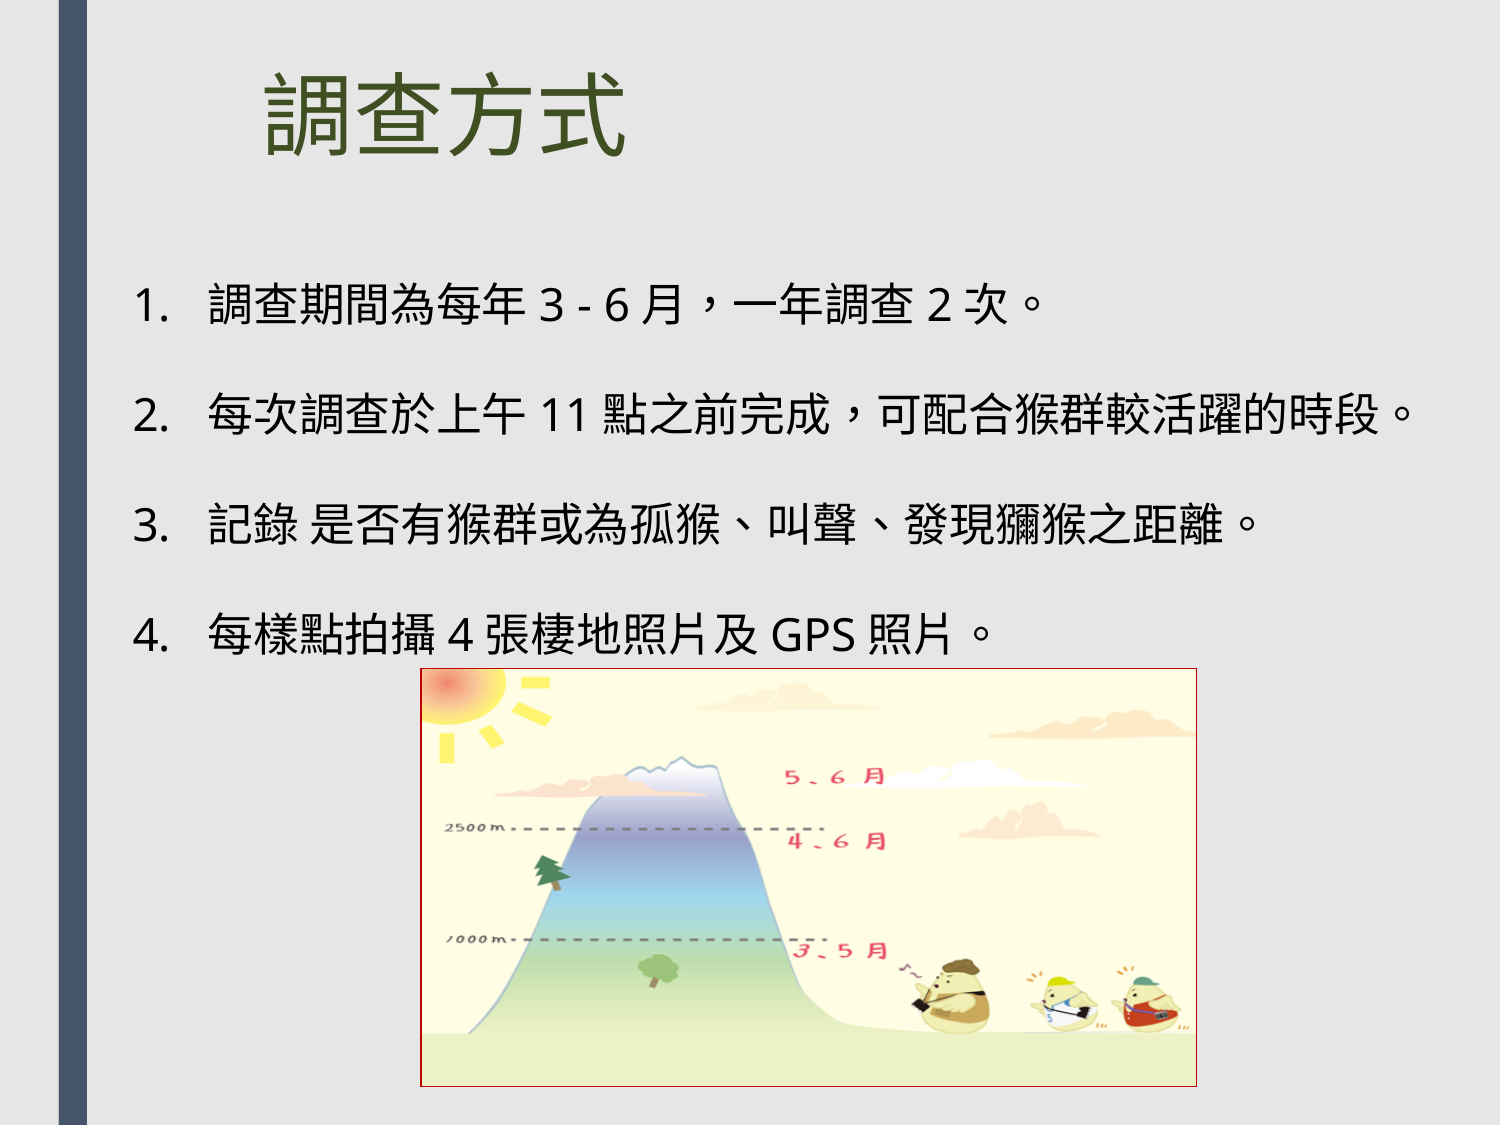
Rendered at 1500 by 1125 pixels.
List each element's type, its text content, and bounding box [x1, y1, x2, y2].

text_box [17, 727, 421, 792]
title 調查方式 [246, 42, 1500, 186]
text_box 調查期間為每年3 - 6月，一年調查2次。 每次調查於上午11點之前完成，可配合猴群較活躍的時段。 記錄 是否有猴群或為孤猴、叫聲、發現獼猴之距離。 每樣點拍攝4張棲地照片及GPS照片。 [117, 198, 1500, 668]
picture [421, 669, 1196, 1086]
